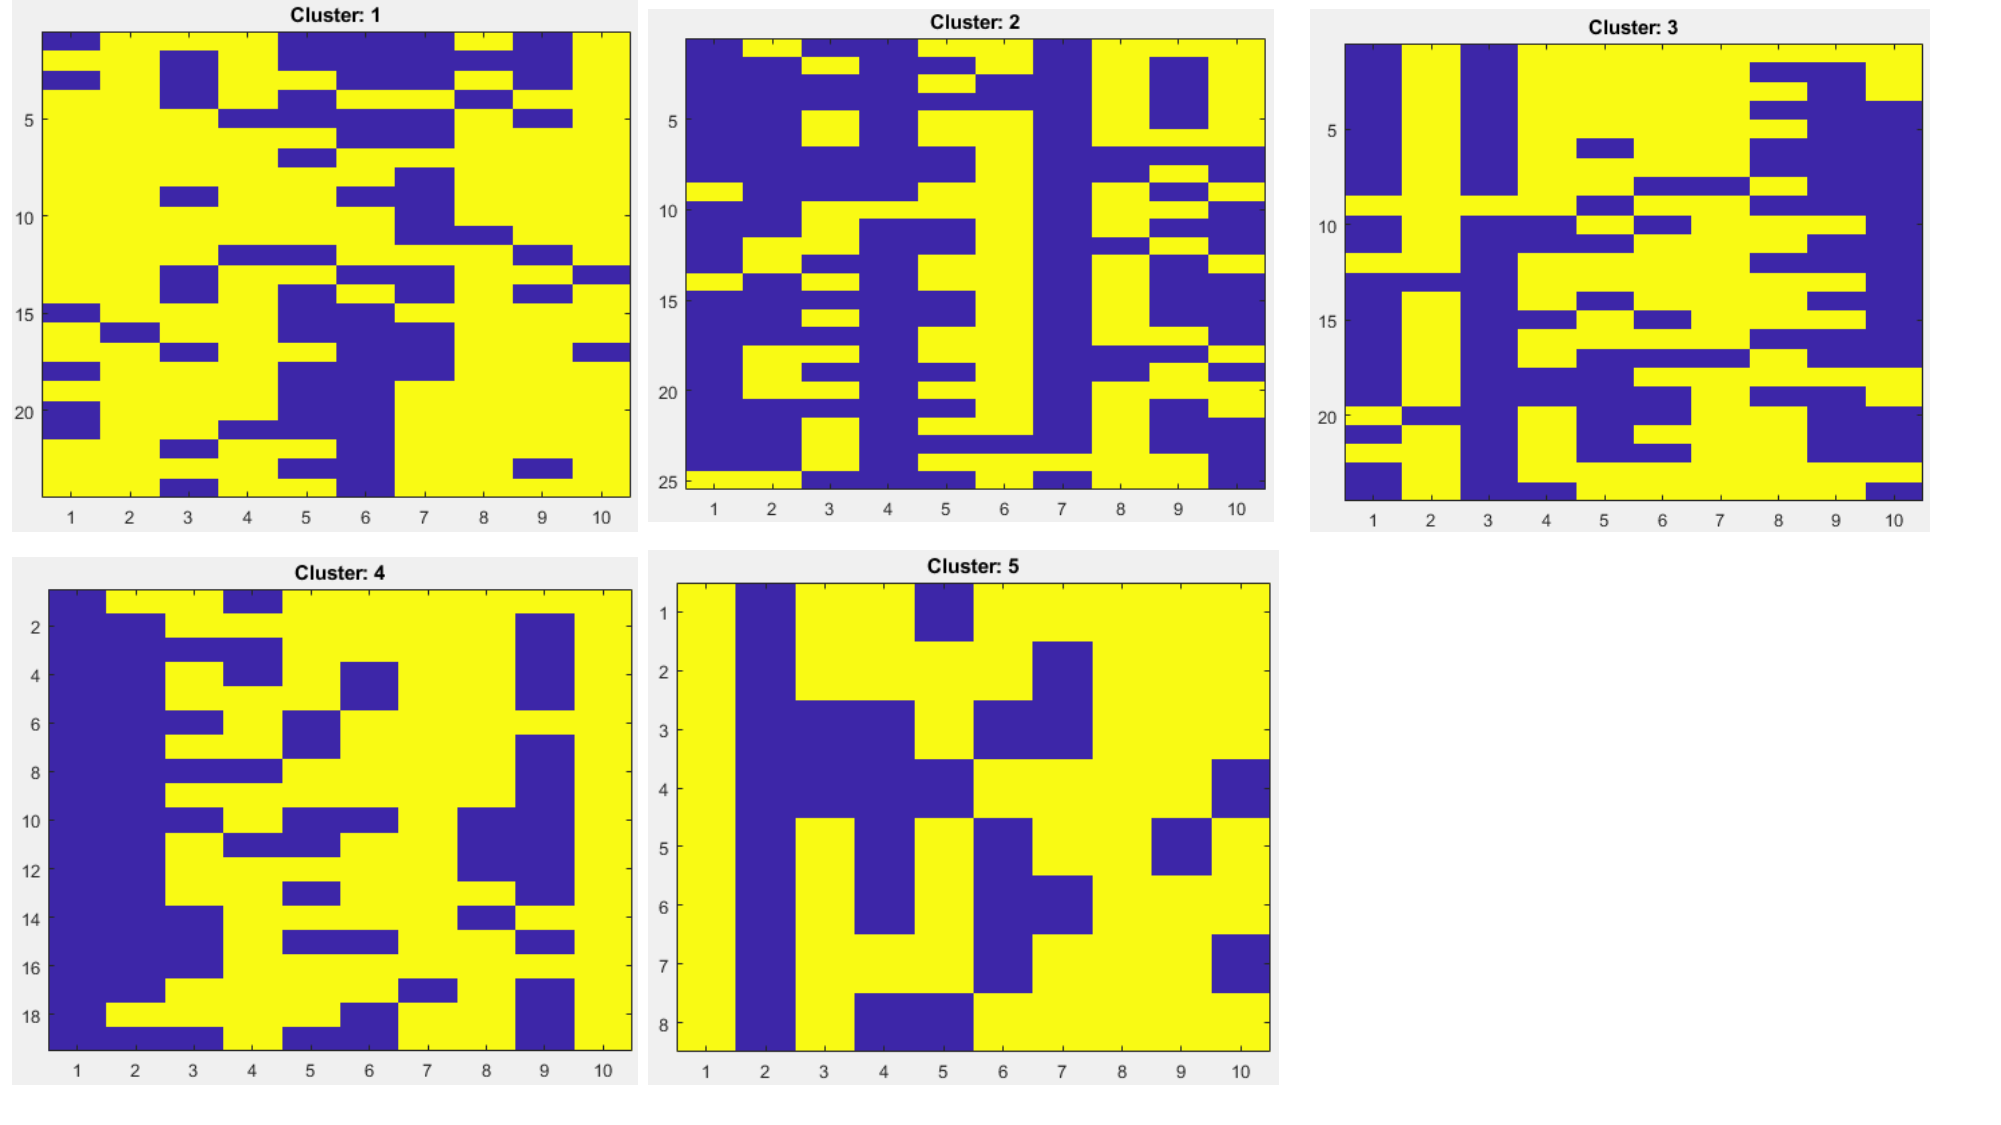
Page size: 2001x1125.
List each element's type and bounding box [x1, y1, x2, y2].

picture [1310, 9, 1930, 532]
picture [12, 0, 638, 532]
picture [648, 550, 1279, 1085]
picture [648, 9, 1274, 523]
picture [12, 557, 638, 1085]
